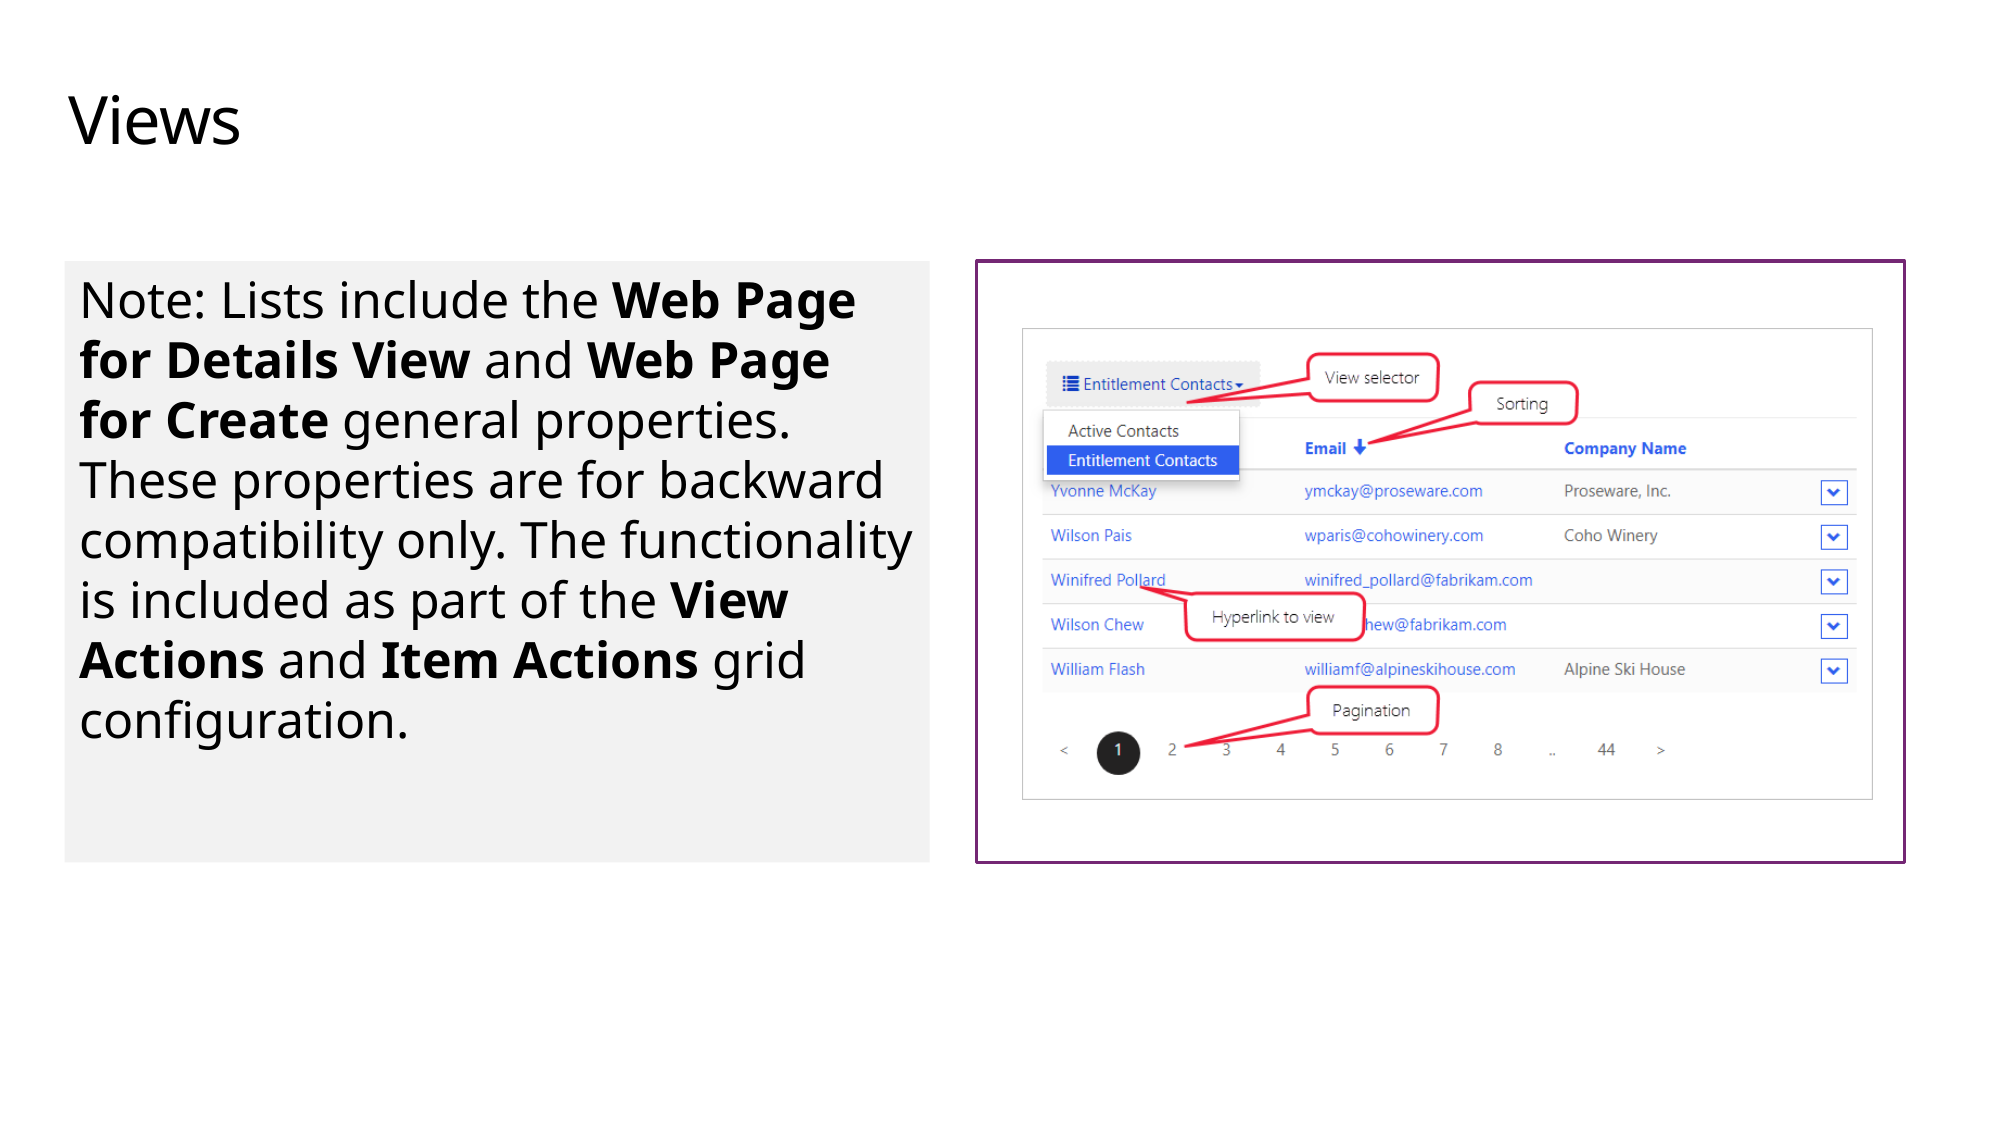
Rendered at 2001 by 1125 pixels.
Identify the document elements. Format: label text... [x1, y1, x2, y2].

picture [1022, 328, 1873, 800]
title Views [68, 72, 1930, 184]
text_box [976, 260, 1905, 863]
text_box Note: Lists include the Web Page for Details View and Web Page for Create general properties. These properties are for backward compatibility only. The functionality is included as part of the View Actions and Item Actions grid configuration. [64, 261, 930, 863]
